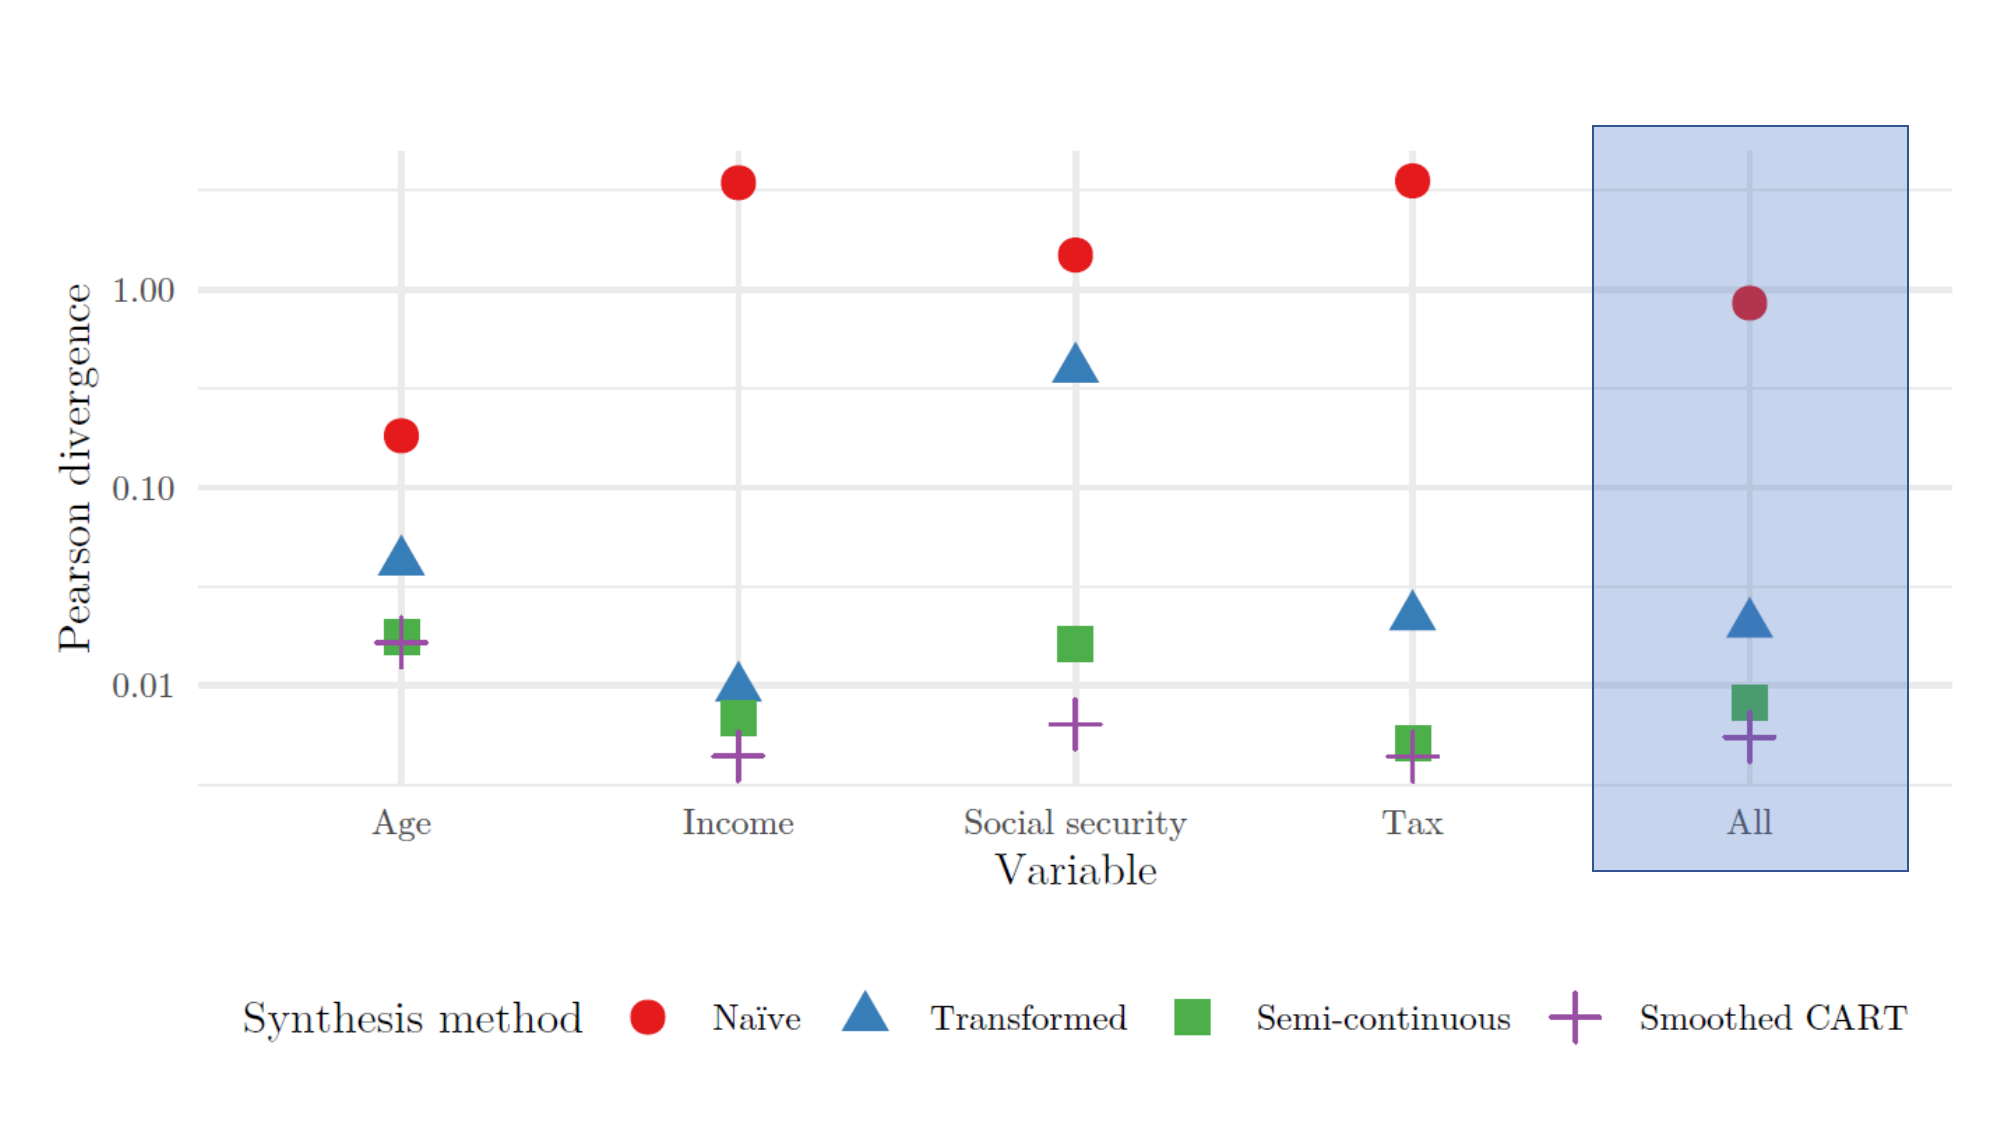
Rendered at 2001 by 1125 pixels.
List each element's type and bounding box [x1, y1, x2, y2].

picture [0, 84, 2000, 1069]
